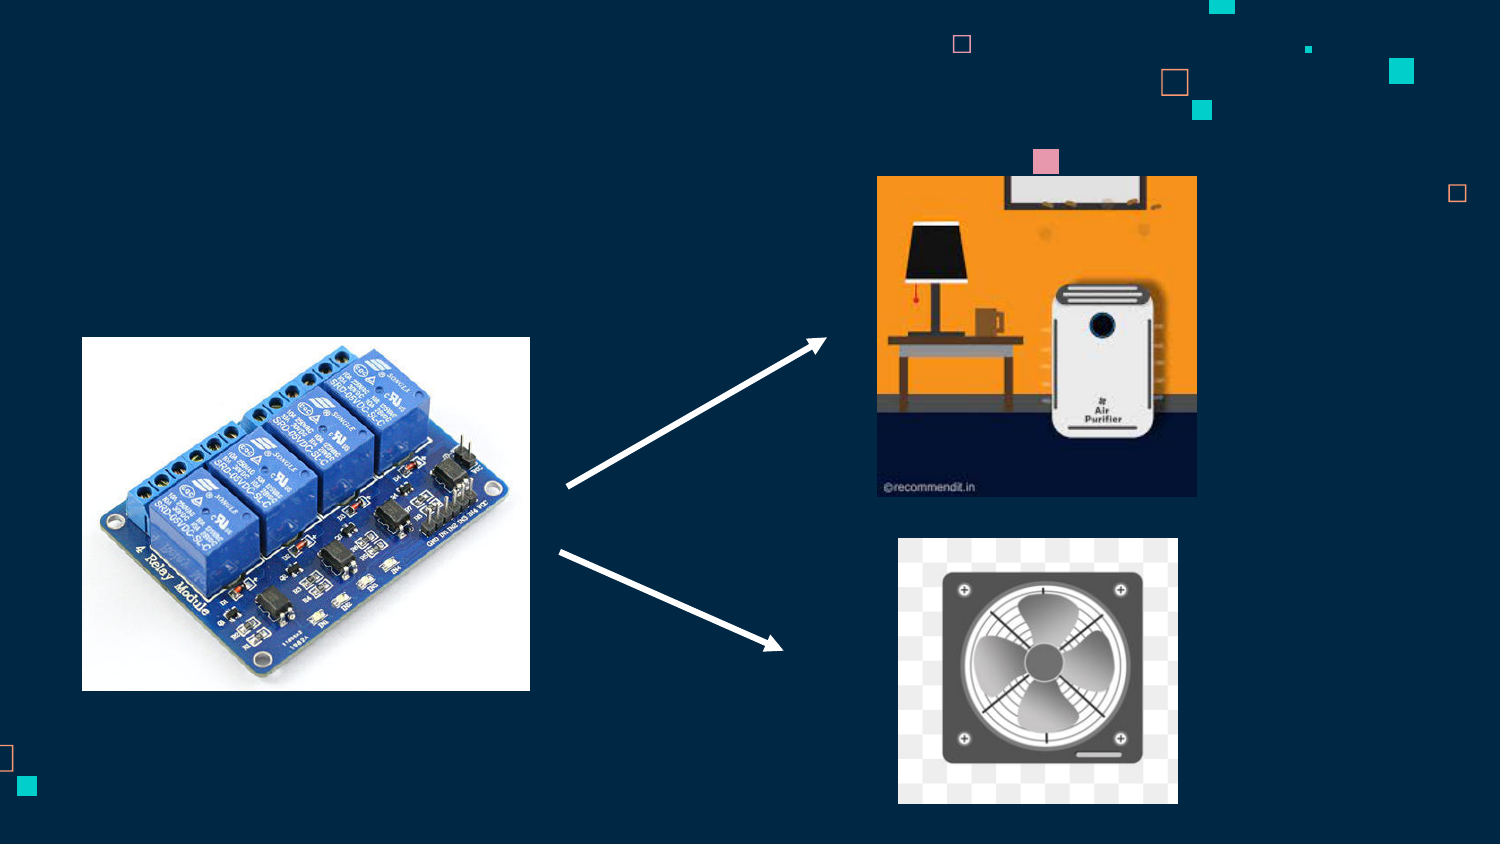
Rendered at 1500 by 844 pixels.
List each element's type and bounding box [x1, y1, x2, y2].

picture [898, 538, 1179, 805]
picture [82, 337, 531, 691]
text_box [566, 337, 828, 487]
picture [876, 176, 1229, 529]
text_box [559, 551, 784, 651]
